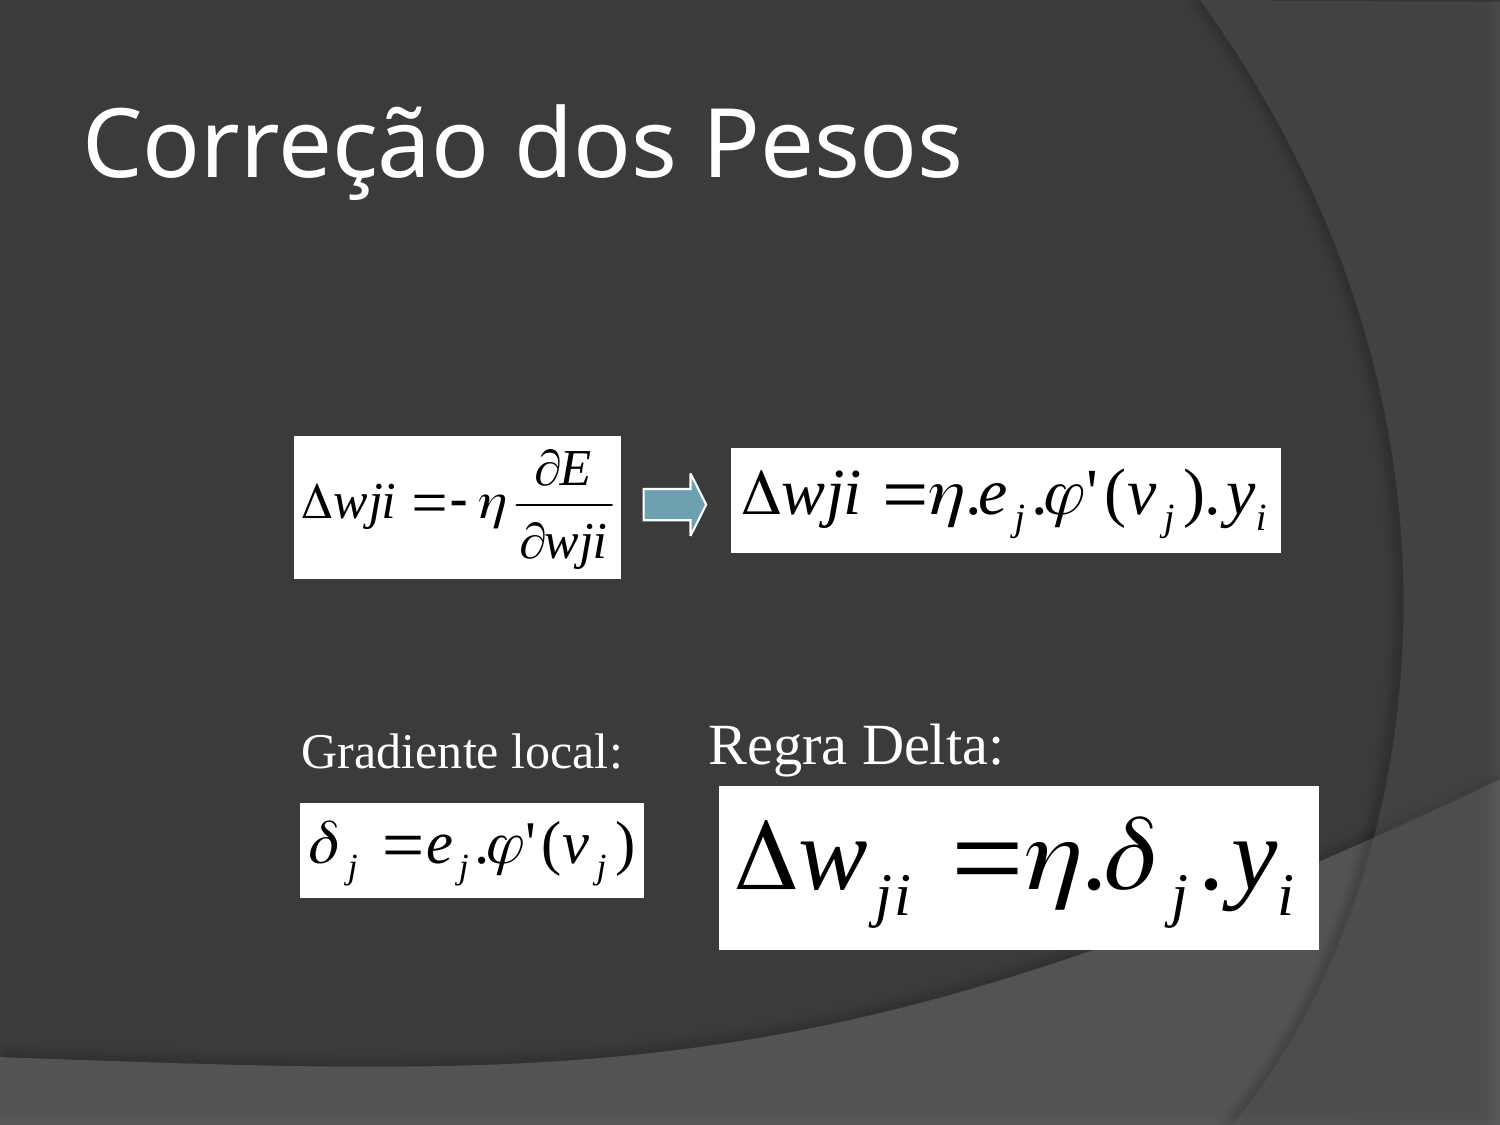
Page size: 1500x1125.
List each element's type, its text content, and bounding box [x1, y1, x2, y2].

title Correção dos Pesos [75, 45, 1300, 233]
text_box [287, 710, 644, 899]
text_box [693, 698, 1319, 951]
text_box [293, 435, 622, 579]
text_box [643, 448, 1282, 553]
